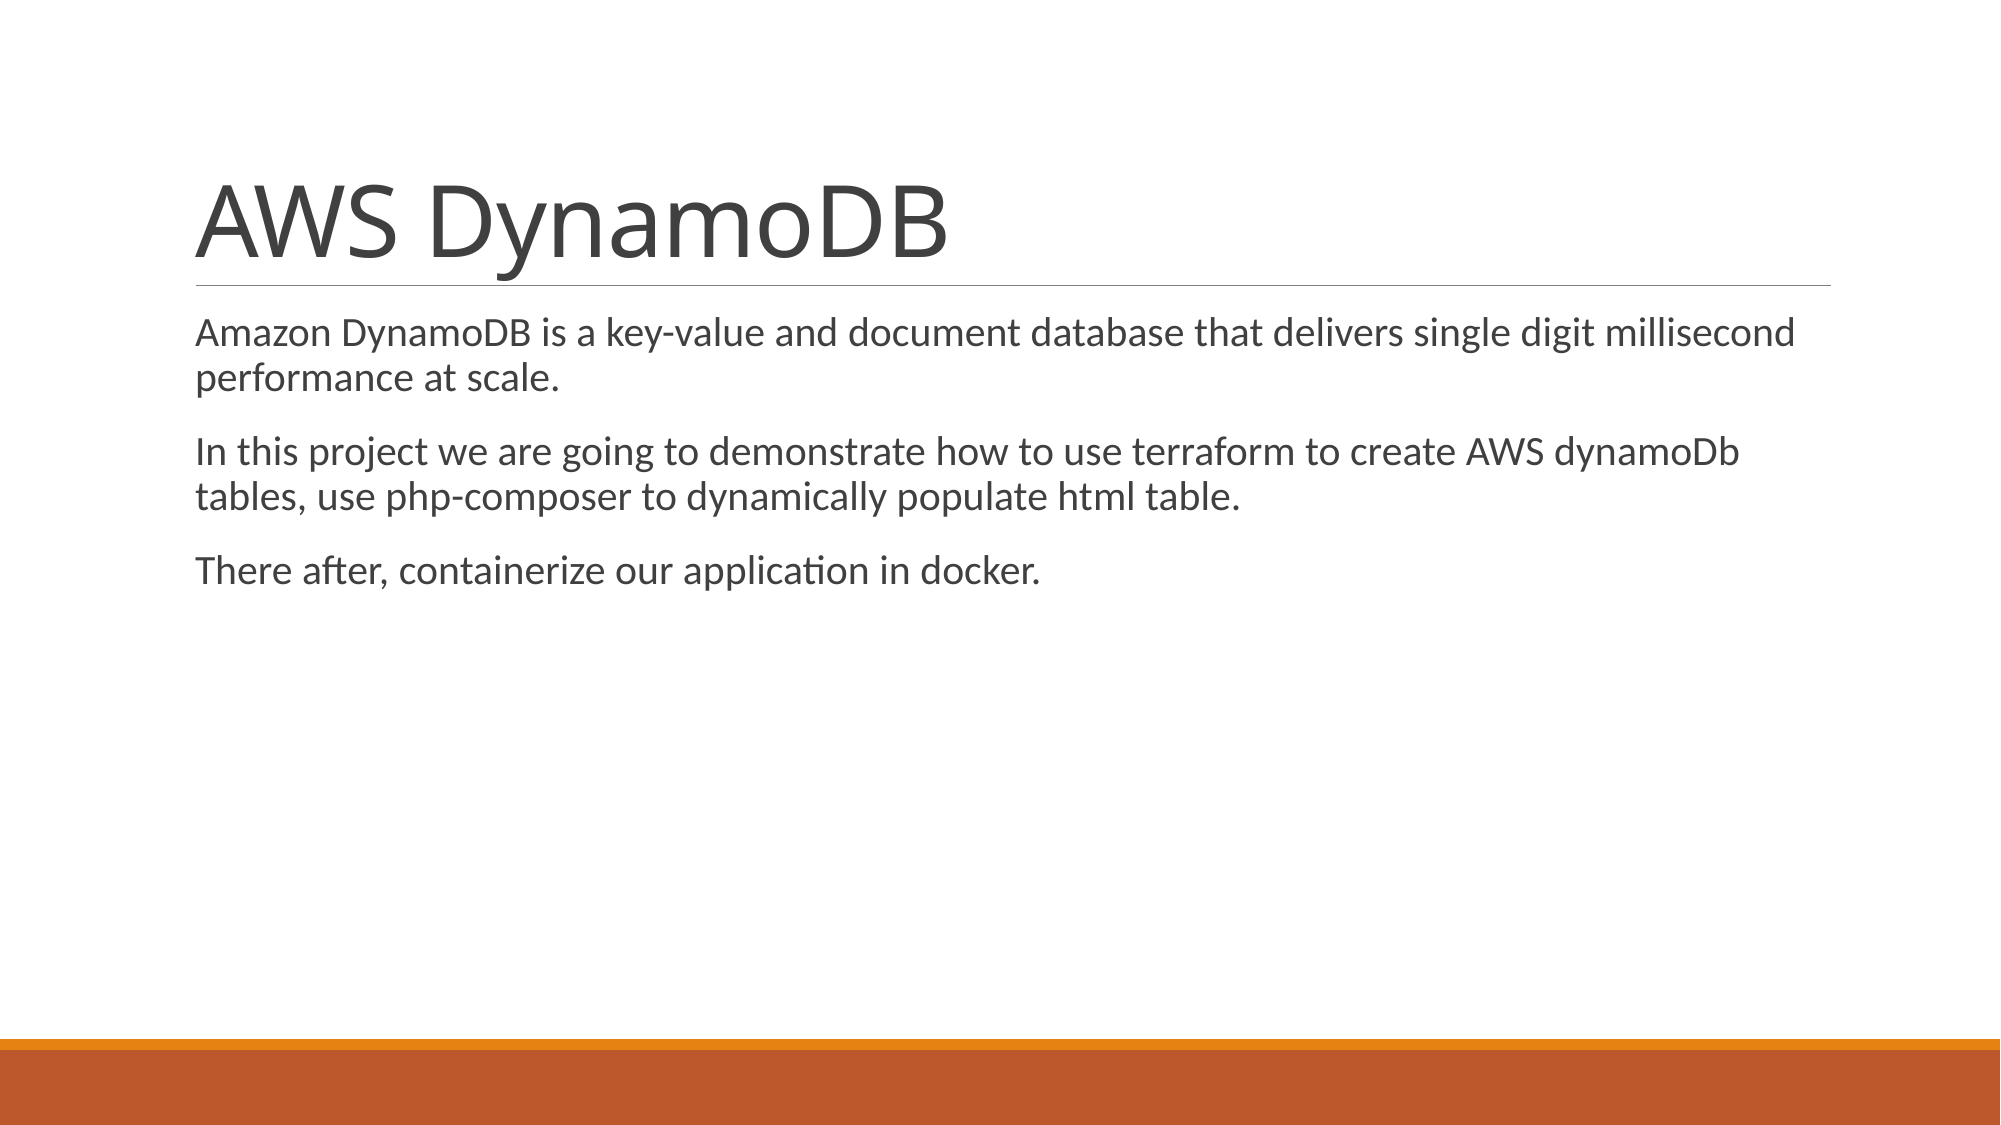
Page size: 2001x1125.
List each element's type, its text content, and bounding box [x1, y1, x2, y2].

title AWS DynamoDB [180, 47, 1830, 285]
list Amazon DynamoDB is a key-value and document database that delivers single digit millisecond performance at scale. In this project we are going to demonstrate how to use terraform to create AWS dynamoDb tables, use php-composer to dynamically populate html table. There after, containerize our application in docker. [180, 302, 1830, 963]
